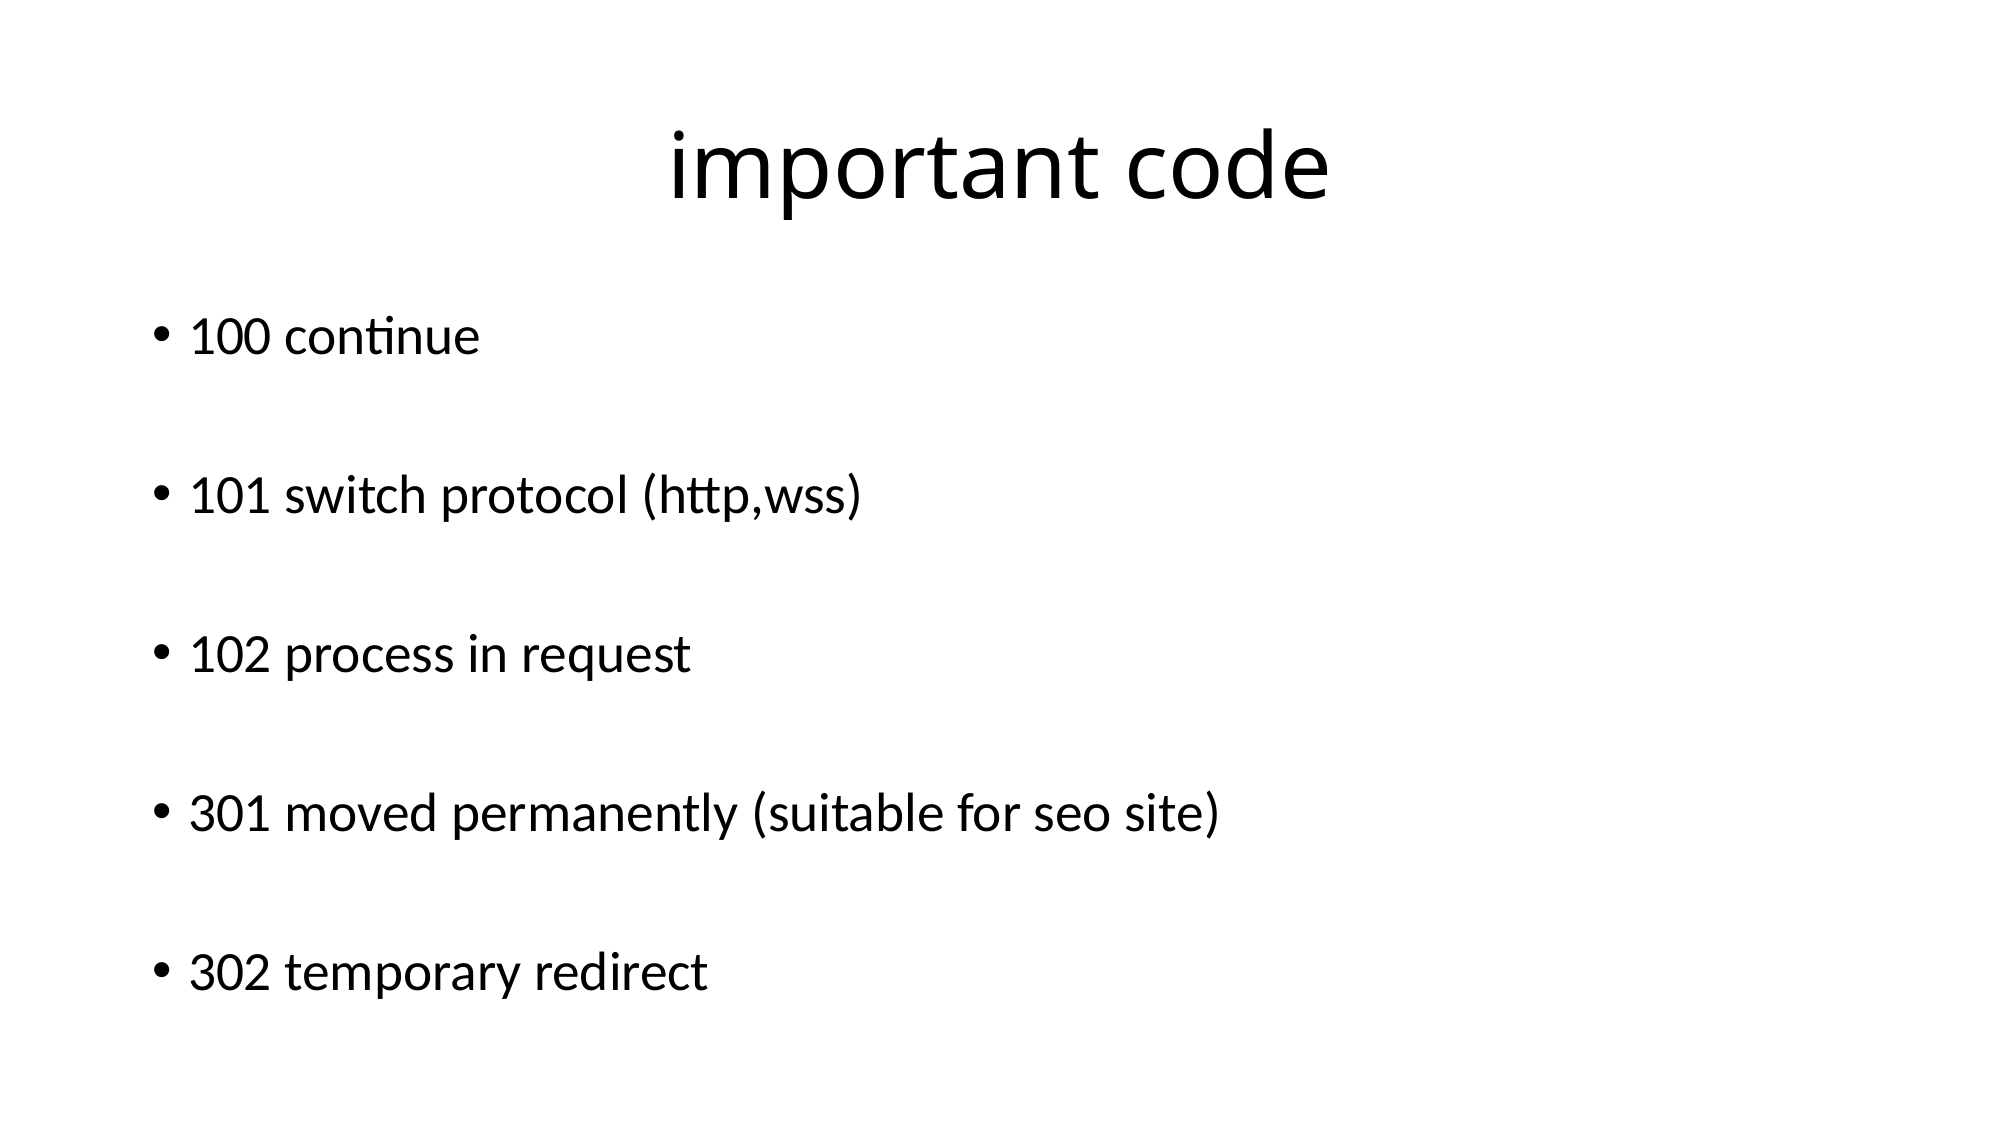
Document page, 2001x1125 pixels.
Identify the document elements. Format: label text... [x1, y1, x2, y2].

title important code [137, 59, 1863, 278]
list 100 continue 101 switch protocol (http,wss) 102 process in request 301 moved permanently (suitable for seo site) 302 temporary redirect [137, 299, 1863, 1014]
